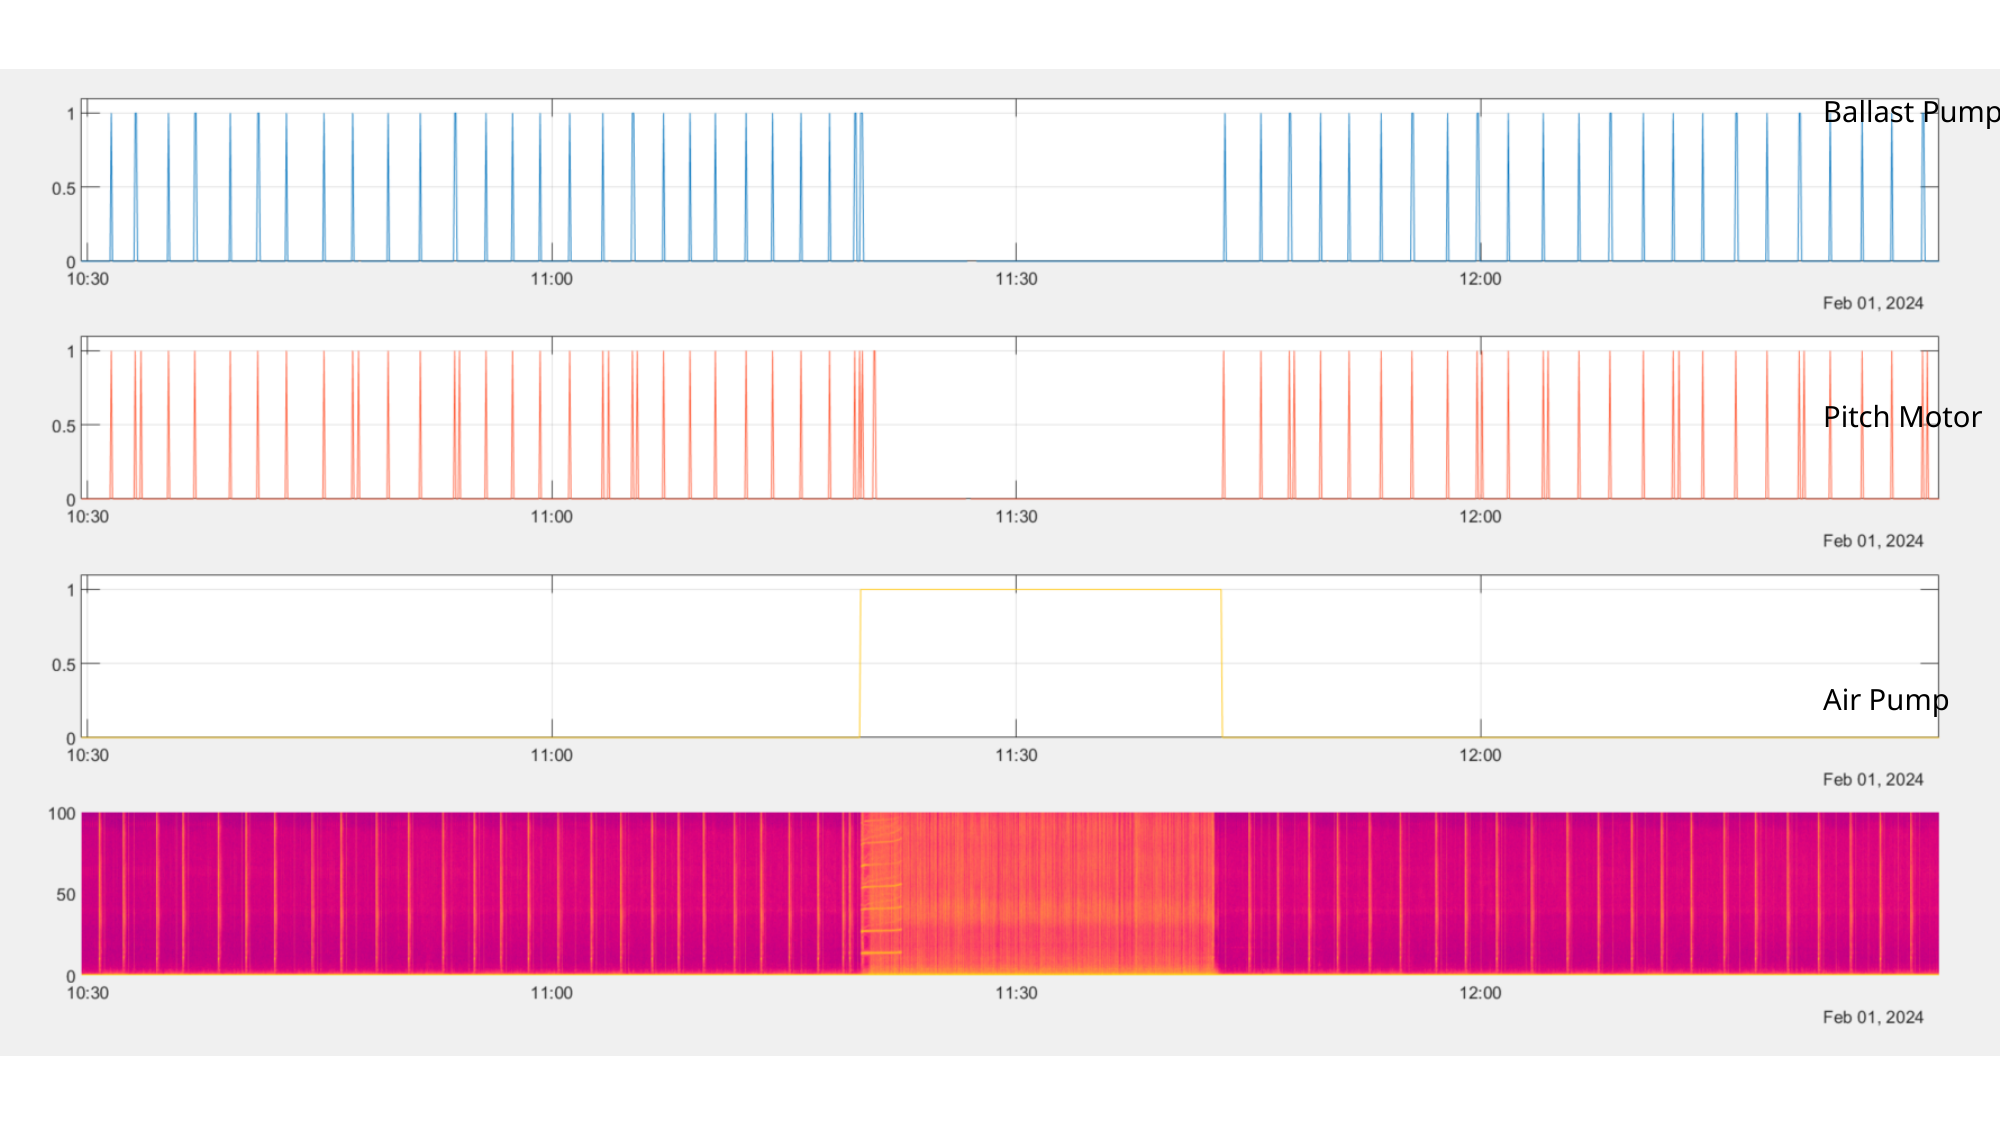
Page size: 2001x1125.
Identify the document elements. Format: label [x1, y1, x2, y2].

picture [0, 69, 2000, 1056]
